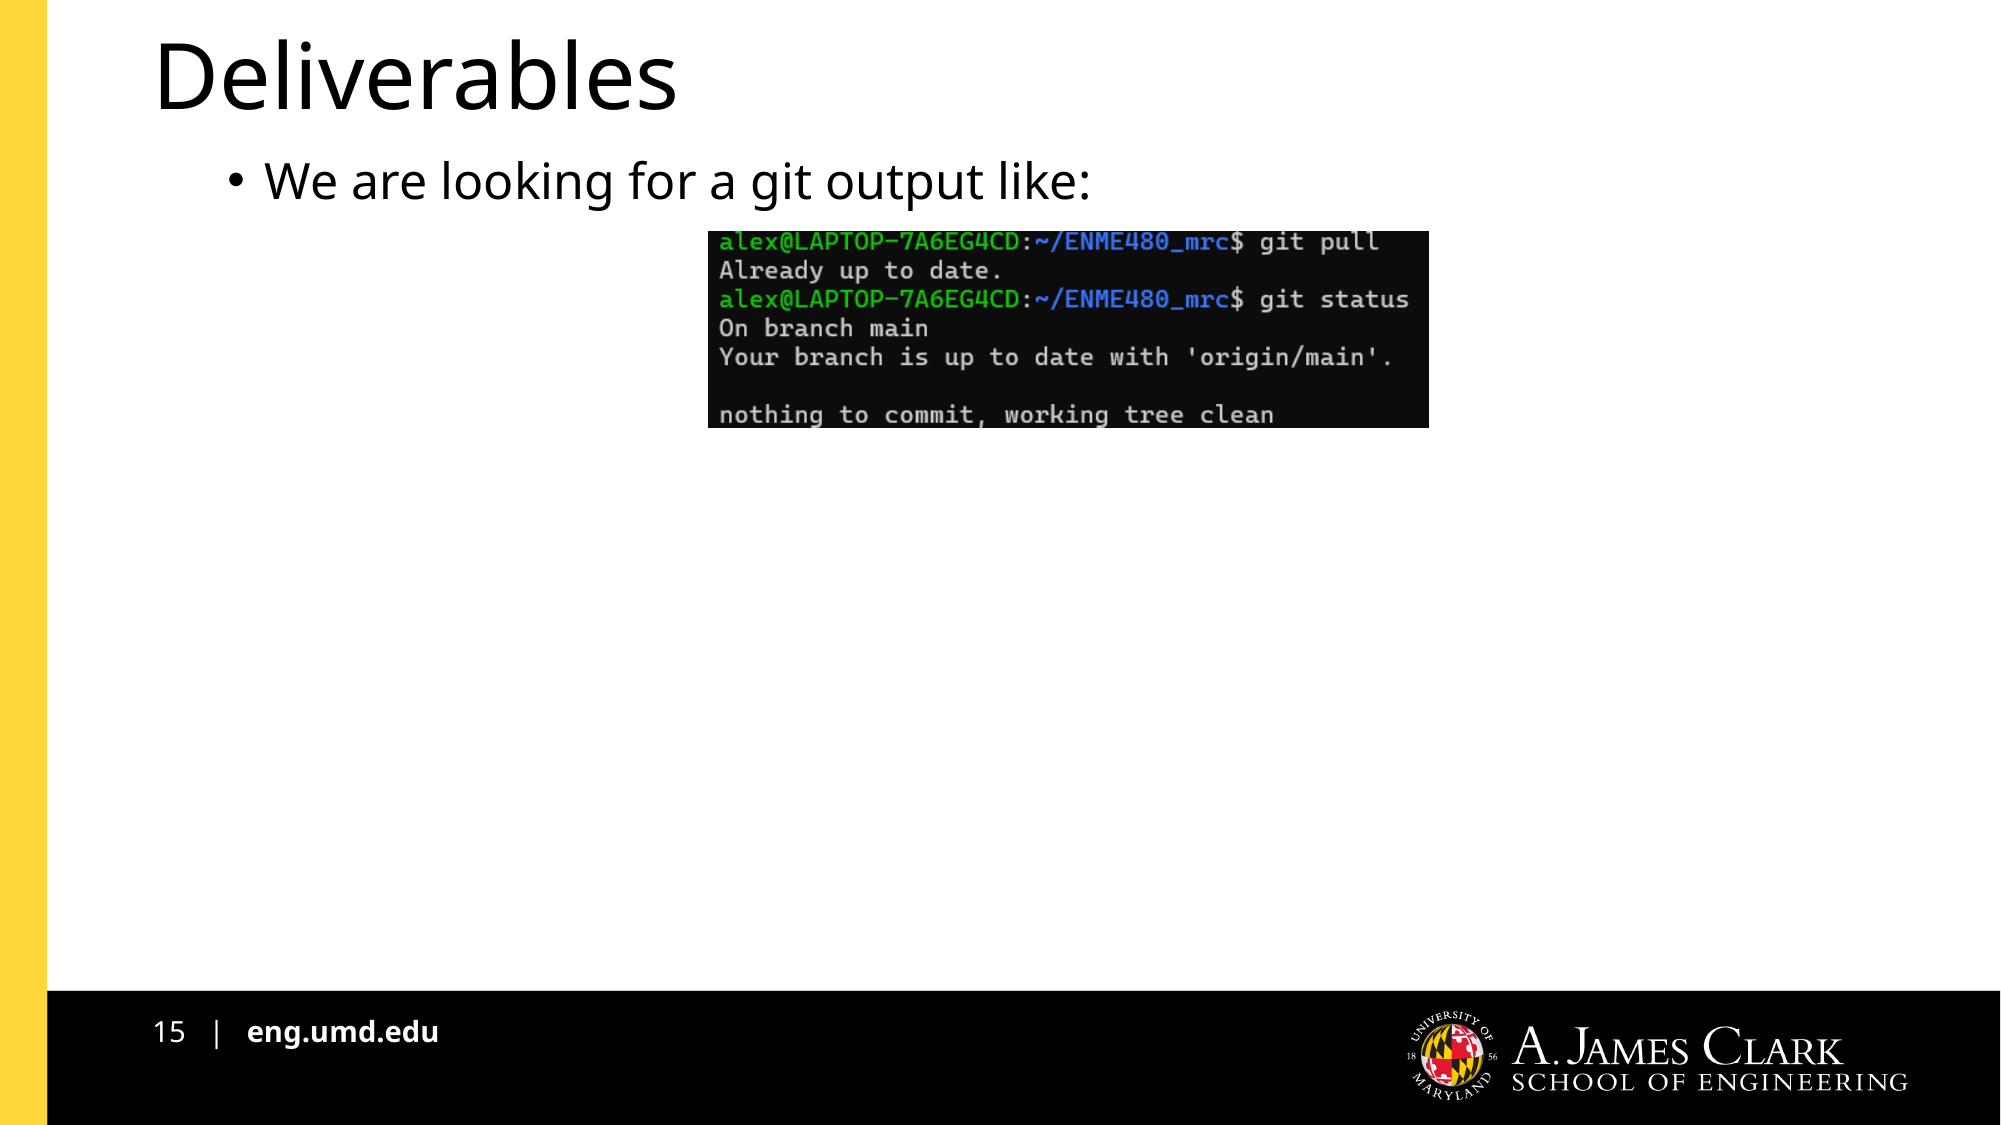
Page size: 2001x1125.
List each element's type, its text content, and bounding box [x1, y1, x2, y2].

list We are looking for a git output like: [137, 141, 2000, 945]
footer 15 | eng.umd.edu [137, 1002, 1338, 1063]
picture [0, 0, 2001, 1125]
title Deliverables [137, 0, 1863, 137]
